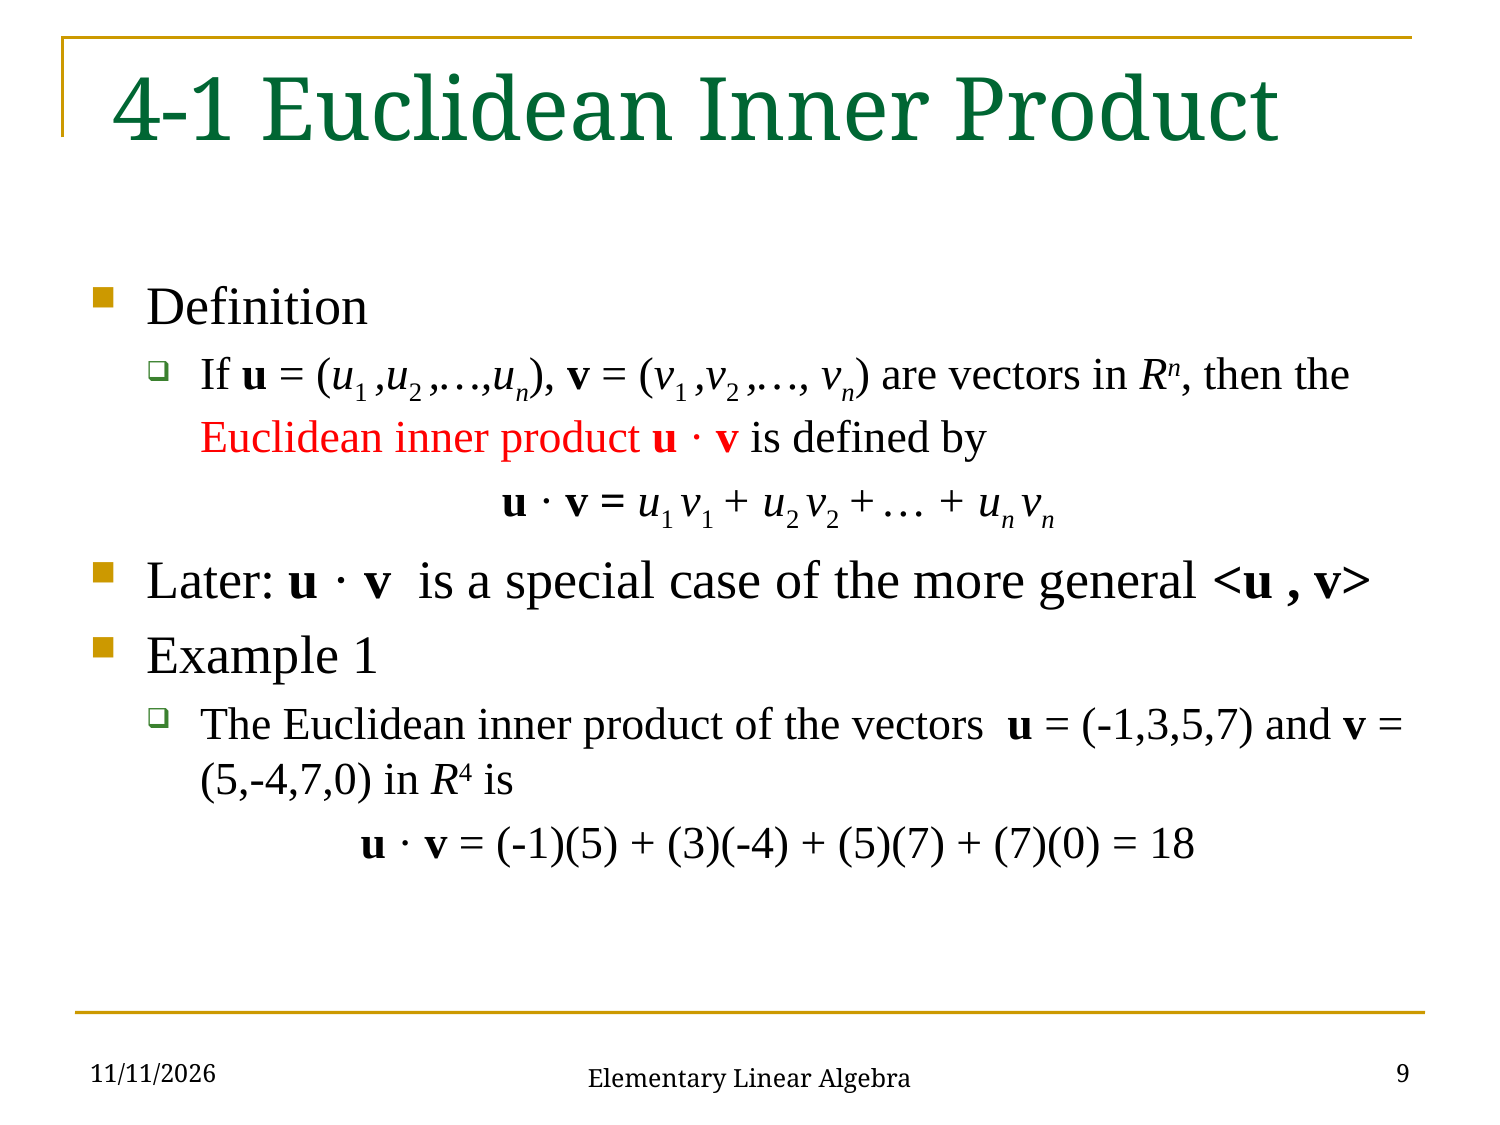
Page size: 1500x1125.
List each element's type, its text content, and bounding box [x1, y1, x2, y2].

footer Elementary Linear Algebra [512, 1024, 988, 1101]
title 4-1 Euclidean Inner Product [75, 45, 1425, 233]
list Definition If u = (u1 ,u2 ,…,un), v = (v1 ,v2 ,…, vn) are vectors in Rn, then the Euclidean inner product u · v is defined by u · v = u1 v1 + u2 v2 + … + un vn Later: u · v is a special case of the more general <u , v> Example 1 The Euclidean inner product of the vectors u = (-1,3,5,7) and v = (5,-4,7,0) in R4 is u · v = (-1)(5) + (3)(-4) + (5)(7) + (7)(0) = 18 [75, 262, 1425, 1006]
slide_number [74, 1023, 426, 1100]
slide_number 9 [1074, 1023, 1426, 1100]
